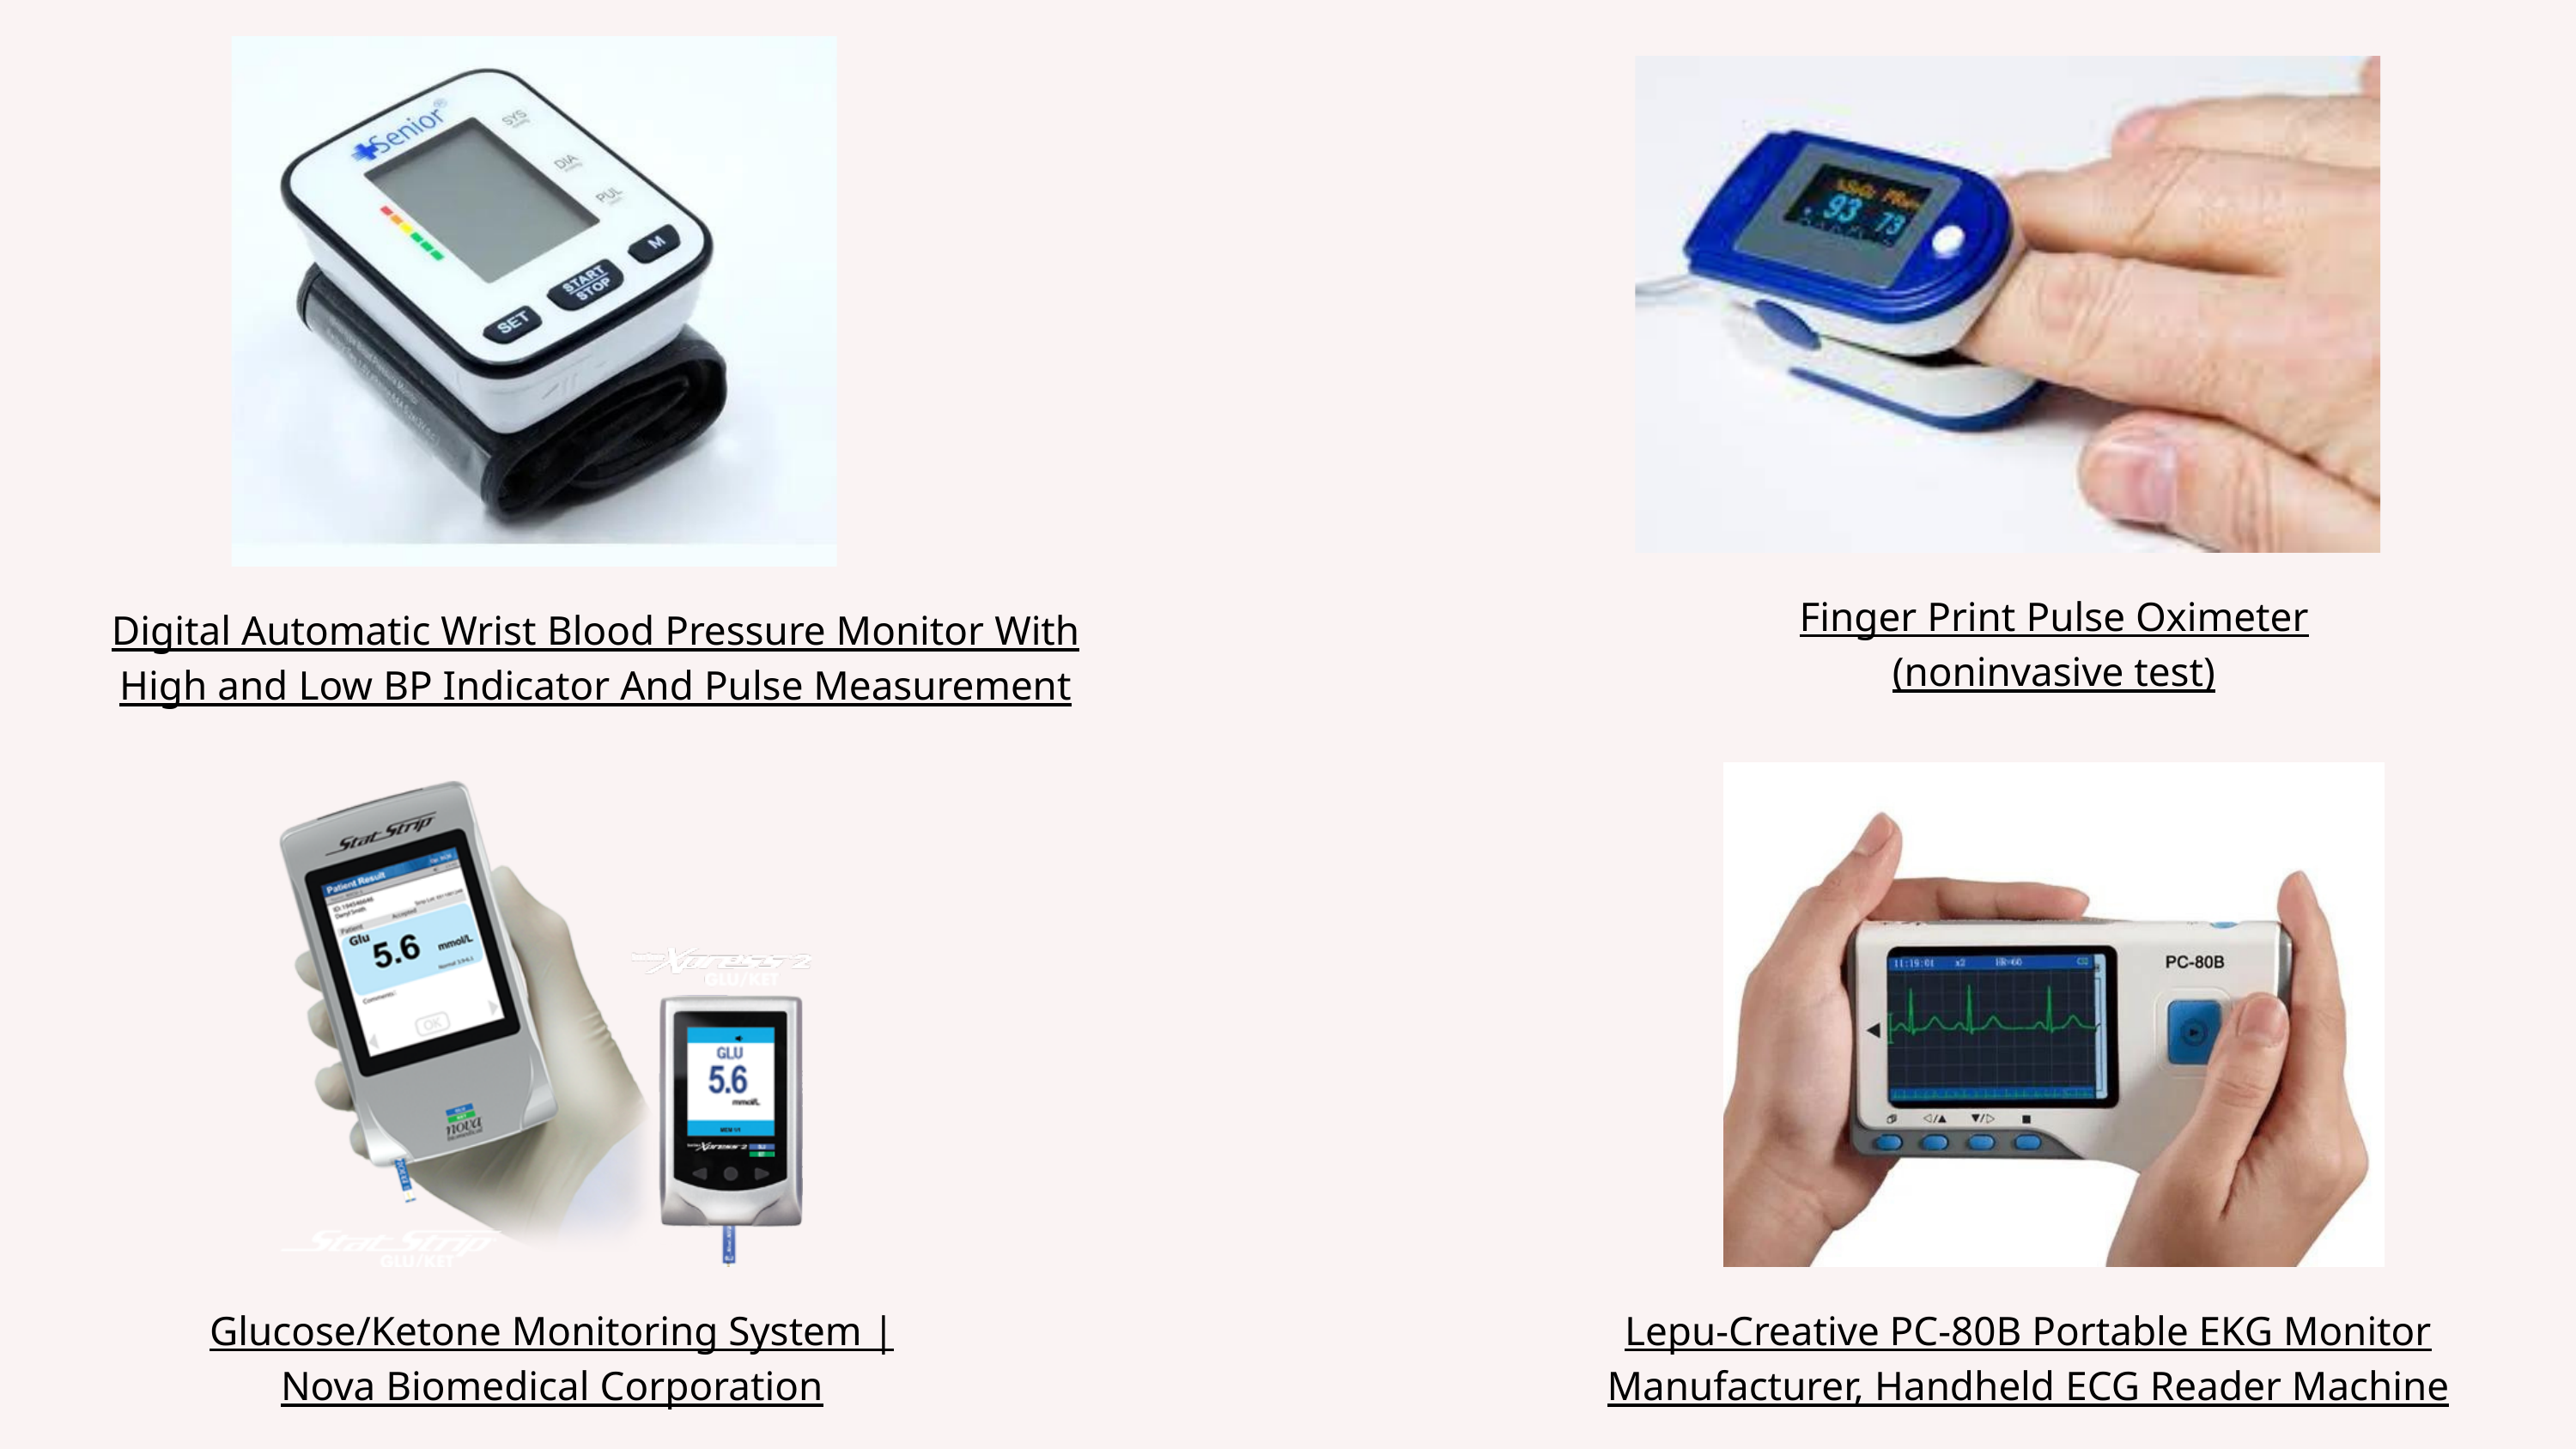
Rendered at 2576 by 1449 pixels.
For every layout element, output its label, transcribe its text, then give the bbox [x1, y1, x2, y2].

text_box [266, 774, 837, 1267]
text_box Digital Automatic Wrist Blood Pressure Monitor With High and Low BP Indicator And Pulse Measurement [86, 597, 1105, 709]
text_box [231, 36, 837, 567]
text_box Lepu-Creative PC-80B Portable EKG Monitor Manufacturer, Handheld ECG Reader Machine [1539, 1298, 2518, 1409]
text_box [1722, 762, 2385, 1267]
text_box [1635, 56, 2381, 553]
text_box Finger Print Pulse Oximeter (noninvasive test) [1722, 584, 2385, 694]
text_box Glucose/Ketone Monitoring System | Nova Biomedical Corporation [186, 1298, 918, 1409]
